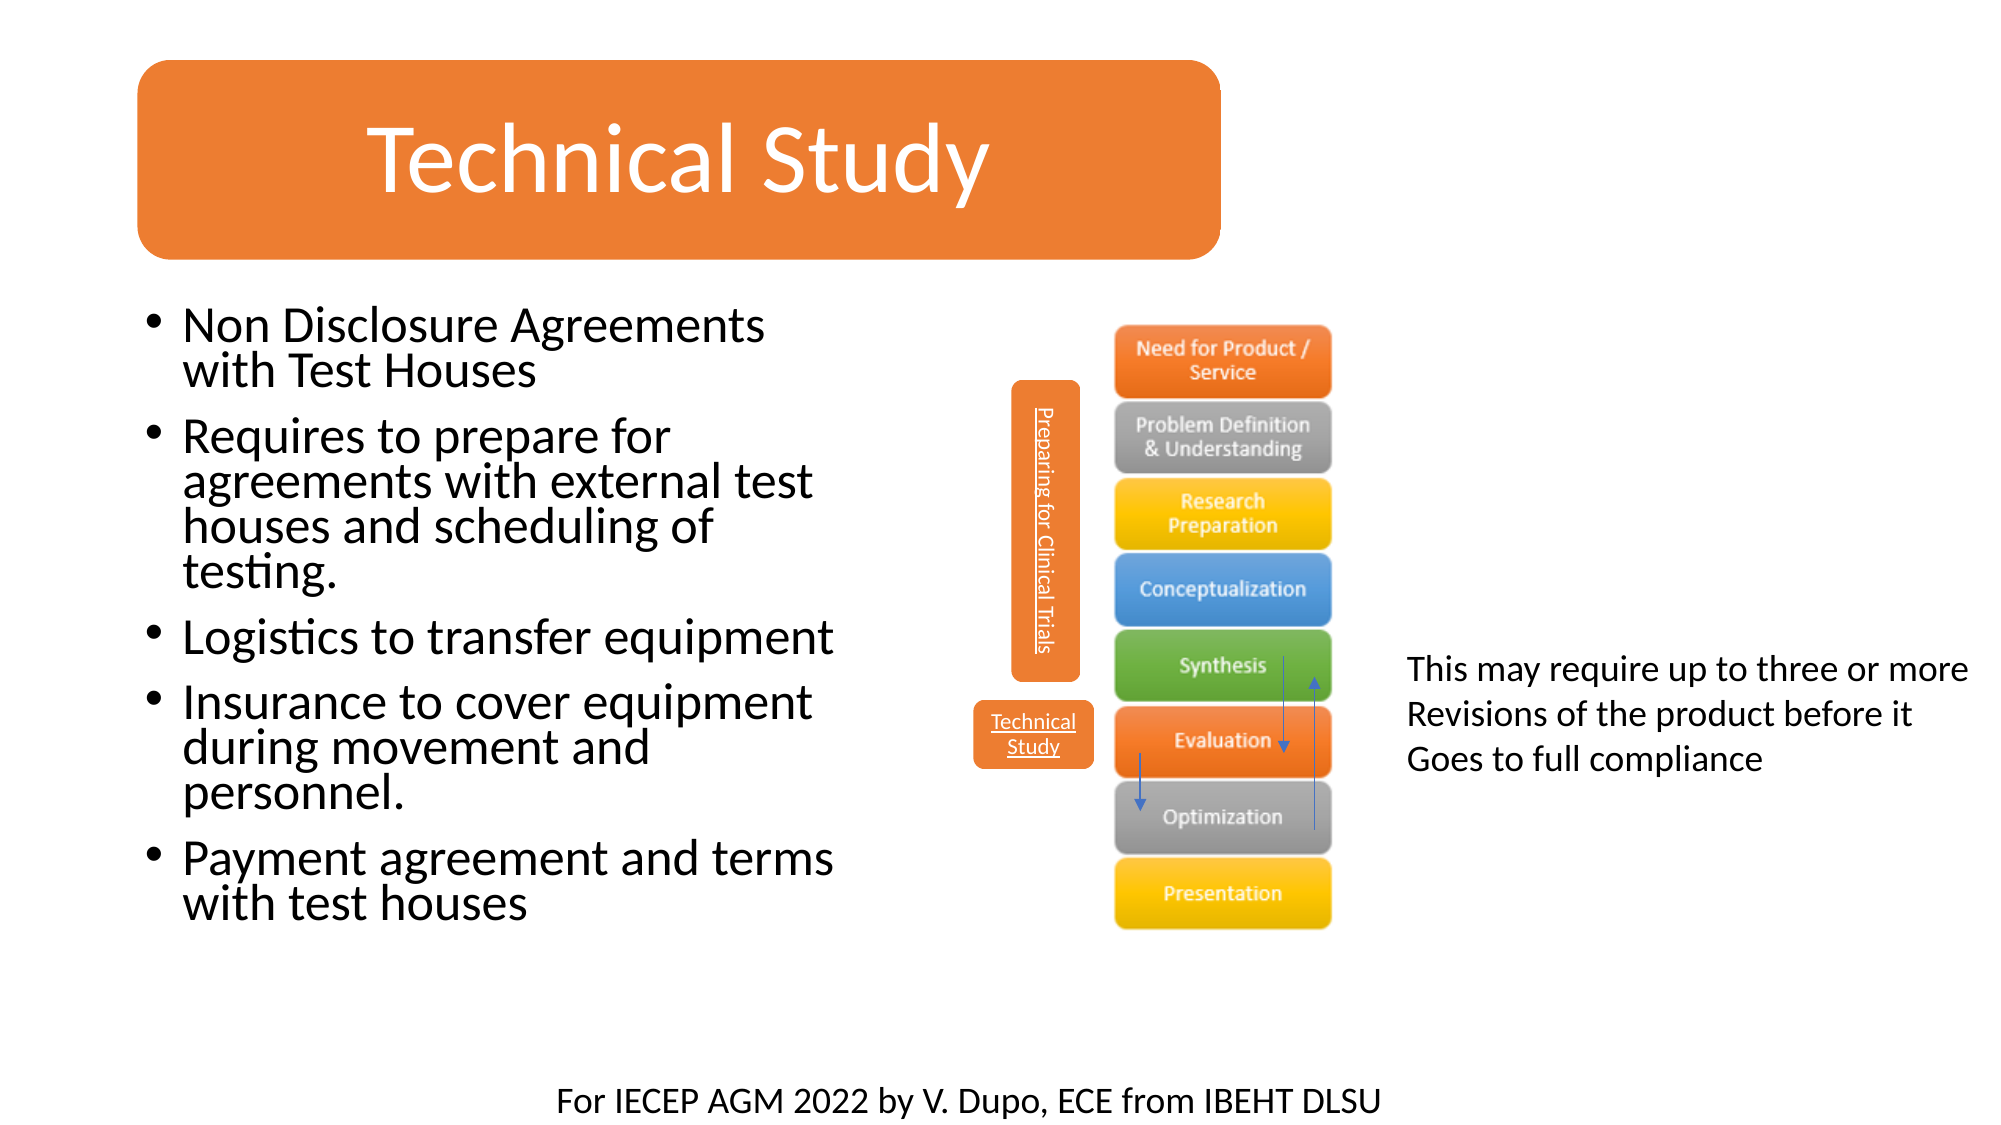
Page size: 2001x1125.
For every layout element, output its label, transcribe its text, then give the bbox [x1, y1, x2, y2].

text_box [1010, 379, 1081, 683]
picture [1105, 314, 1337, 961]
text_box For IECEP AGM 2022 by V. Dupo, ECE from IBEHT DLSU [548, 1068, 1535, 1125]
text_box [137, 59, 1222, 260]
text_box This may require up to three or more Revisions of the product before it Goes to full compliance [1399, 637, 1978, 787]
list Non Disclosure Agreements with Test Houses Requires to prepare for agreements with external test houses and scheduling of testing. Logistics to transfer equipment Insurance to cover equipment during movement and personnel. Payment agreement and terms with test houses [136, 298, 869, 1014]
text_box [973, 699, 1095, 770]
